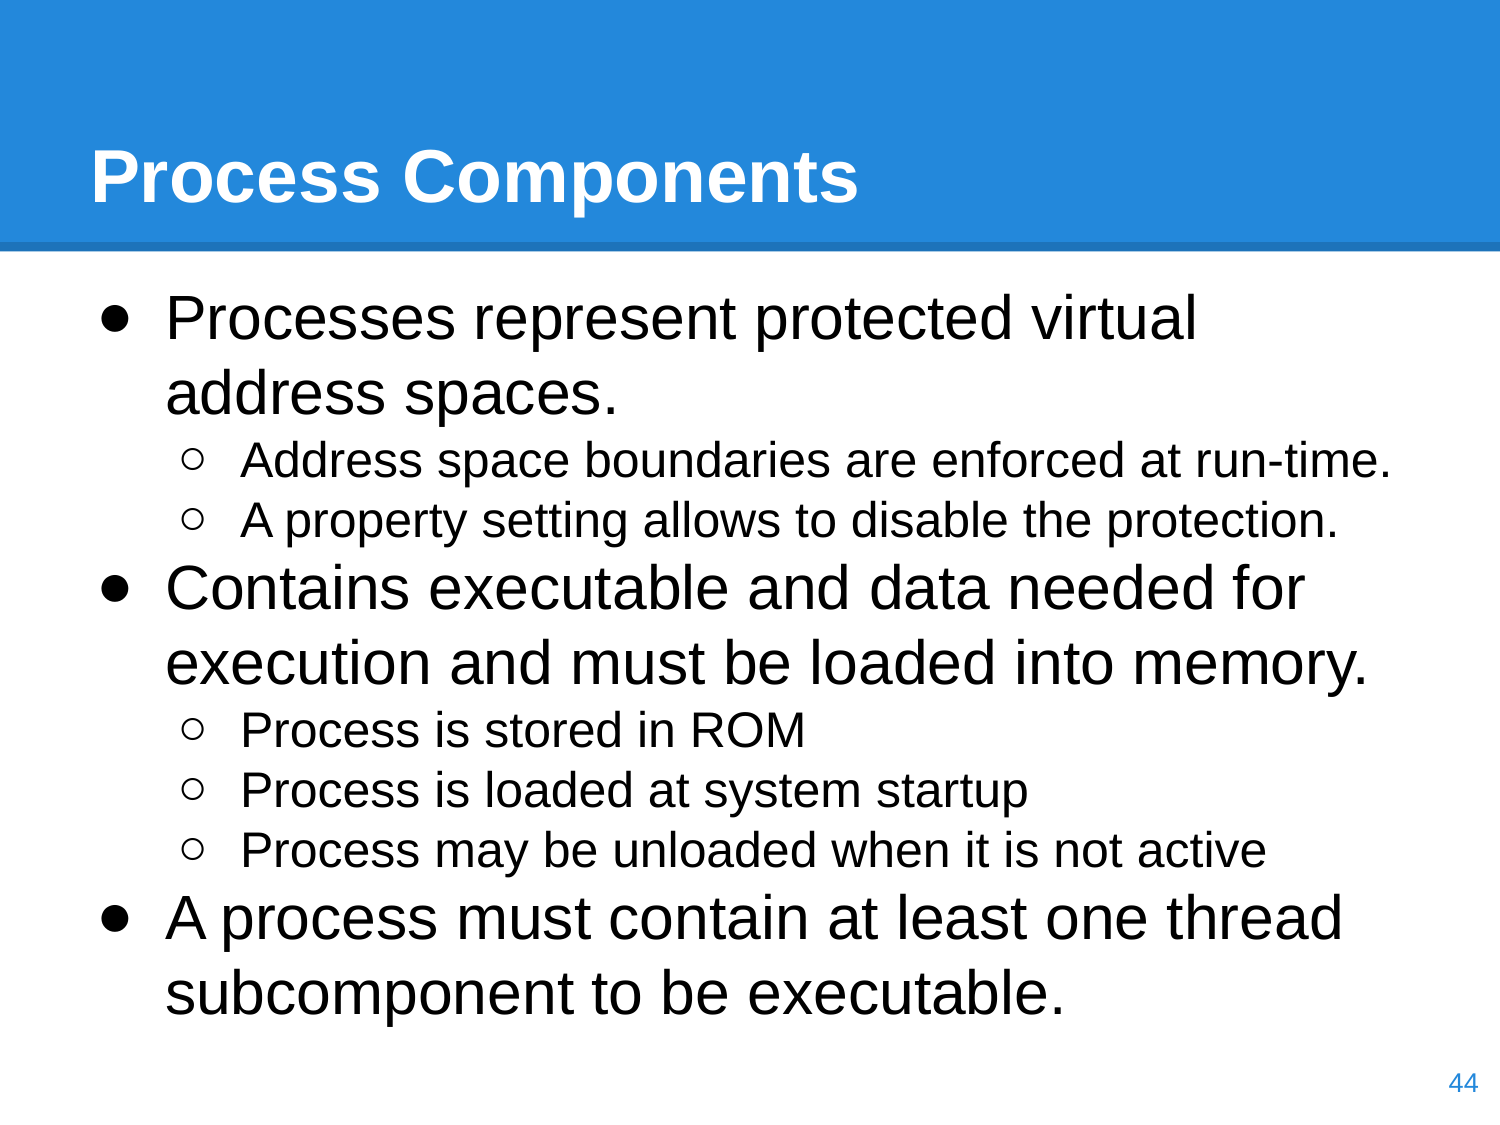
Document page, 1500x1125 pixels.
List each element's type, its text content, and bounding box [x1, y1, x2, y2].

title Process Components [75, 45, 1425, 233]
slide_number ‹#› [1403, 1038, 1494, 1125]
list Processes represent protected virtual address spaces. Address space boundaries are enforced at run-time. A property setting allows to disable the protection. Contains executable and data needed for execution and must be loaded into memory. Process is stored in ROM Process is loaded at system startup Process may be unloaded when it is not active A process must contain at least one thread subcomponent to be executable. [75, 262, 1425, 1078]
